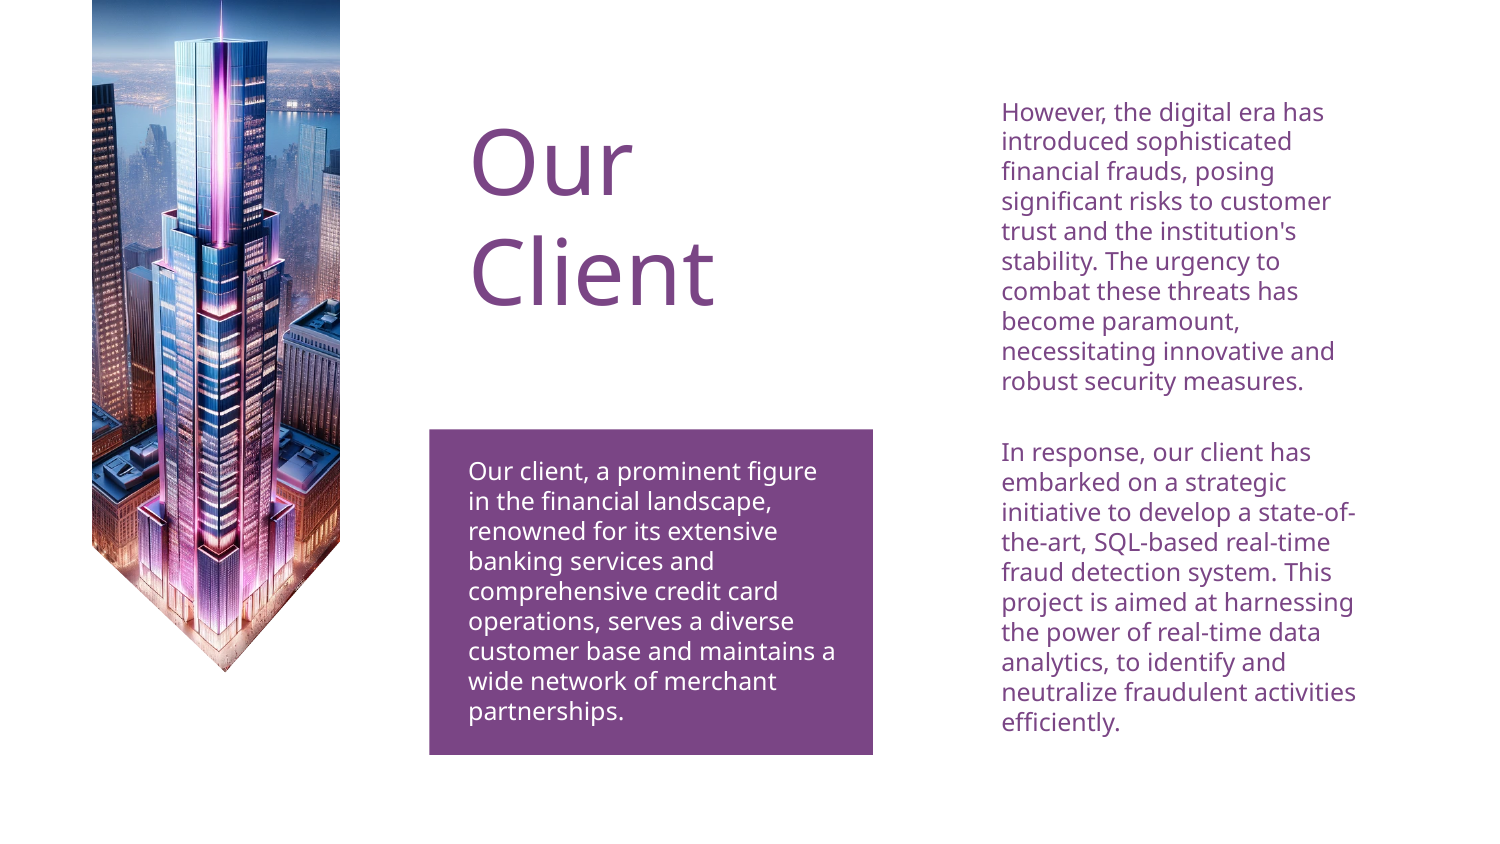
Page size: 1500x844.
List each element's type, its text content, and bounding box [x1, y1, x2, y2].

title Our Client [453, 88, 838, 316]
text_box In response, our client has embarked on a strategic initiative to develop a state-of-the-art, SQL-based real-time fraud detection system. This project is aimed at harnessing the power of real-time data analytics, to identify and neutralize fraudulent activities efficiently. [986, 429, 1389, 744]
text_box However, the digital era has introduced sophisticated financial frauds, posing significant risks to customer trust and the institution's stability. The urgency to combat these threats has become paramount, necessitating innovative and robust security measures. [986, 88, 1389, 403]
picture [91, 0, 341, 673]
text_box [427, 427, 875, 757]
text_box Our client, a prominent figure in the financial landscape, renowned for its extensive banking services and comprehensive credit card operations, serves a diverse customer base and maintains a wide network of merchant partnerships. [453, 448, 856, 733]
